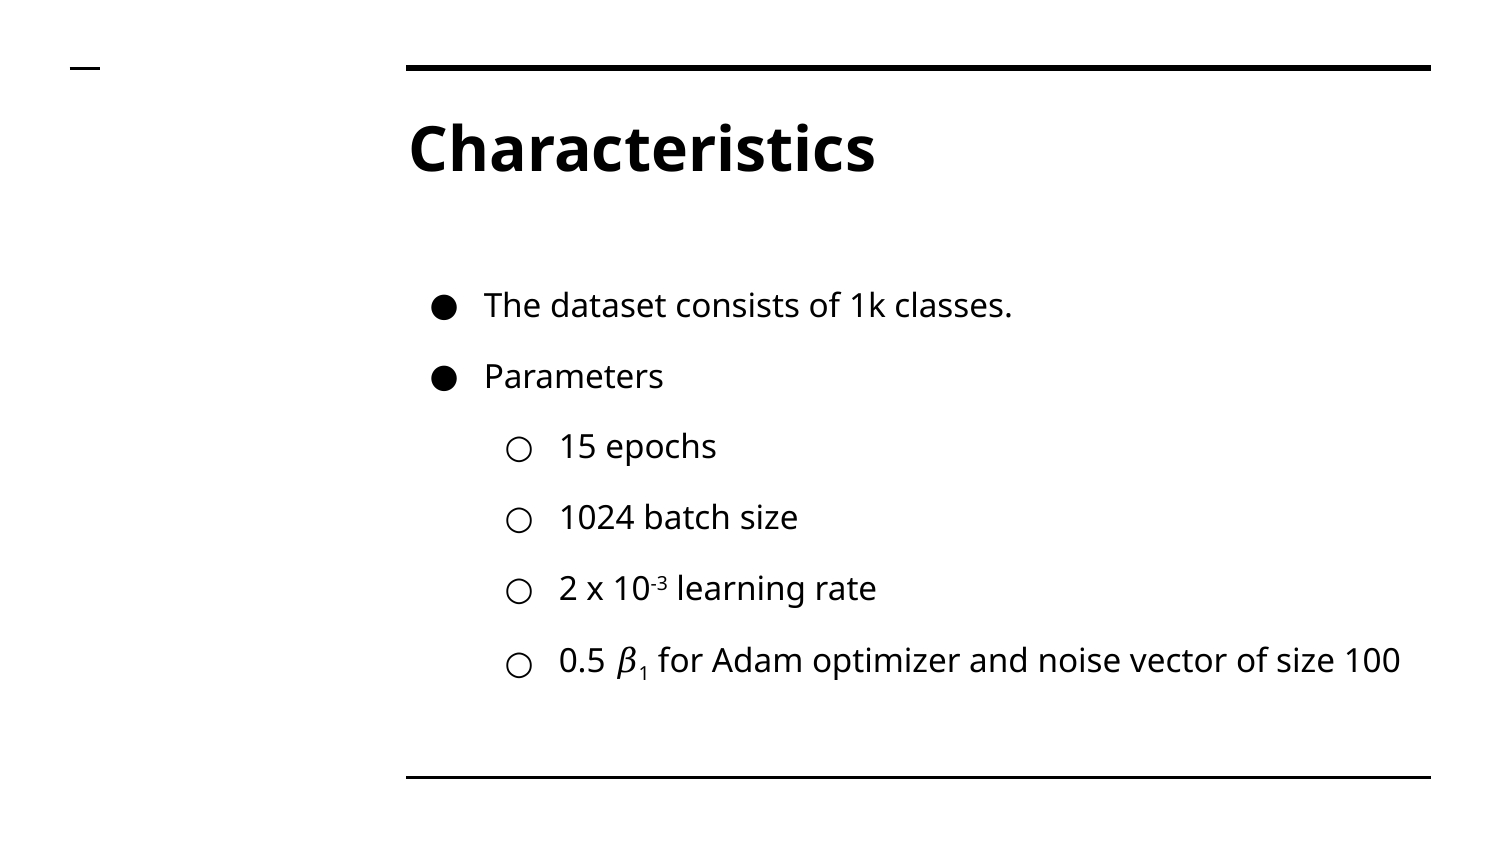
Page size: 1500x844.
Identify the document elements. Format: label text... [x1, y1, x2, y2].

title Characteristics [393, 94, 1431, 199]
list The dataset consists of 1k classes. Parameters 15 epochs 1024 batch size 2 x 10-3 learning rate 0.5 𝛽1 for Adam optimizer and noise vector of size 100 [393, 262, 1431, 756]
